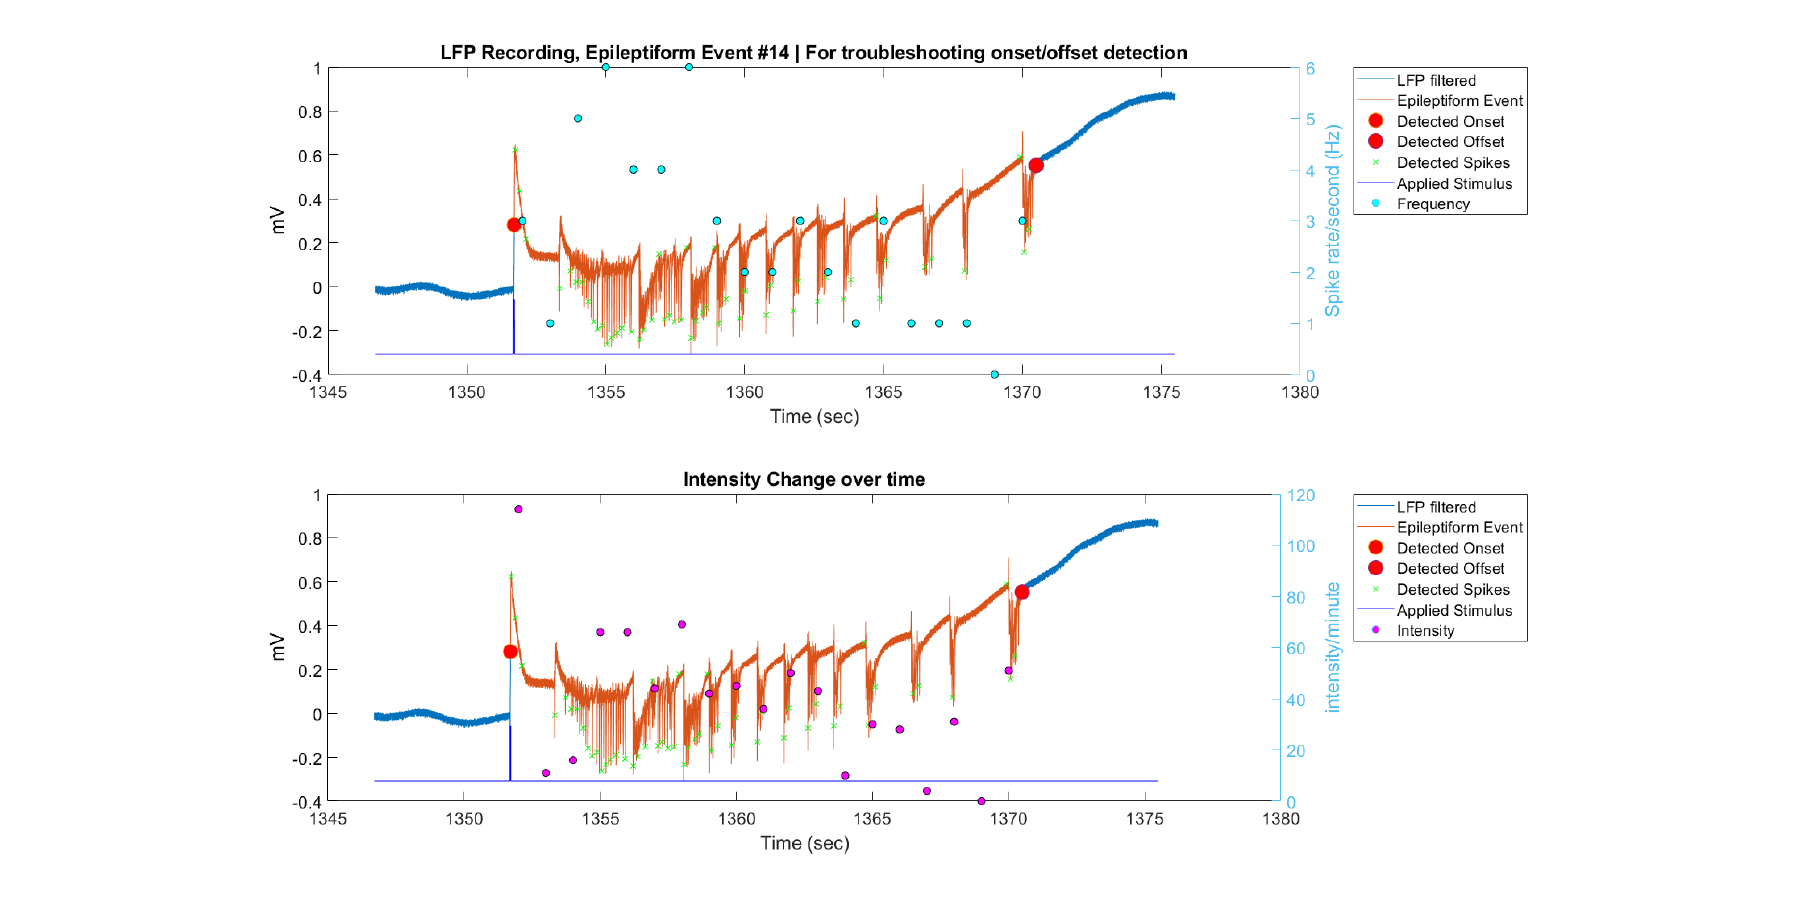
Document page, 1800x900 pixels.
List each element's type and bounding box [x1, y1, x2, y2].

picture [126, 0, 1674, 900]
